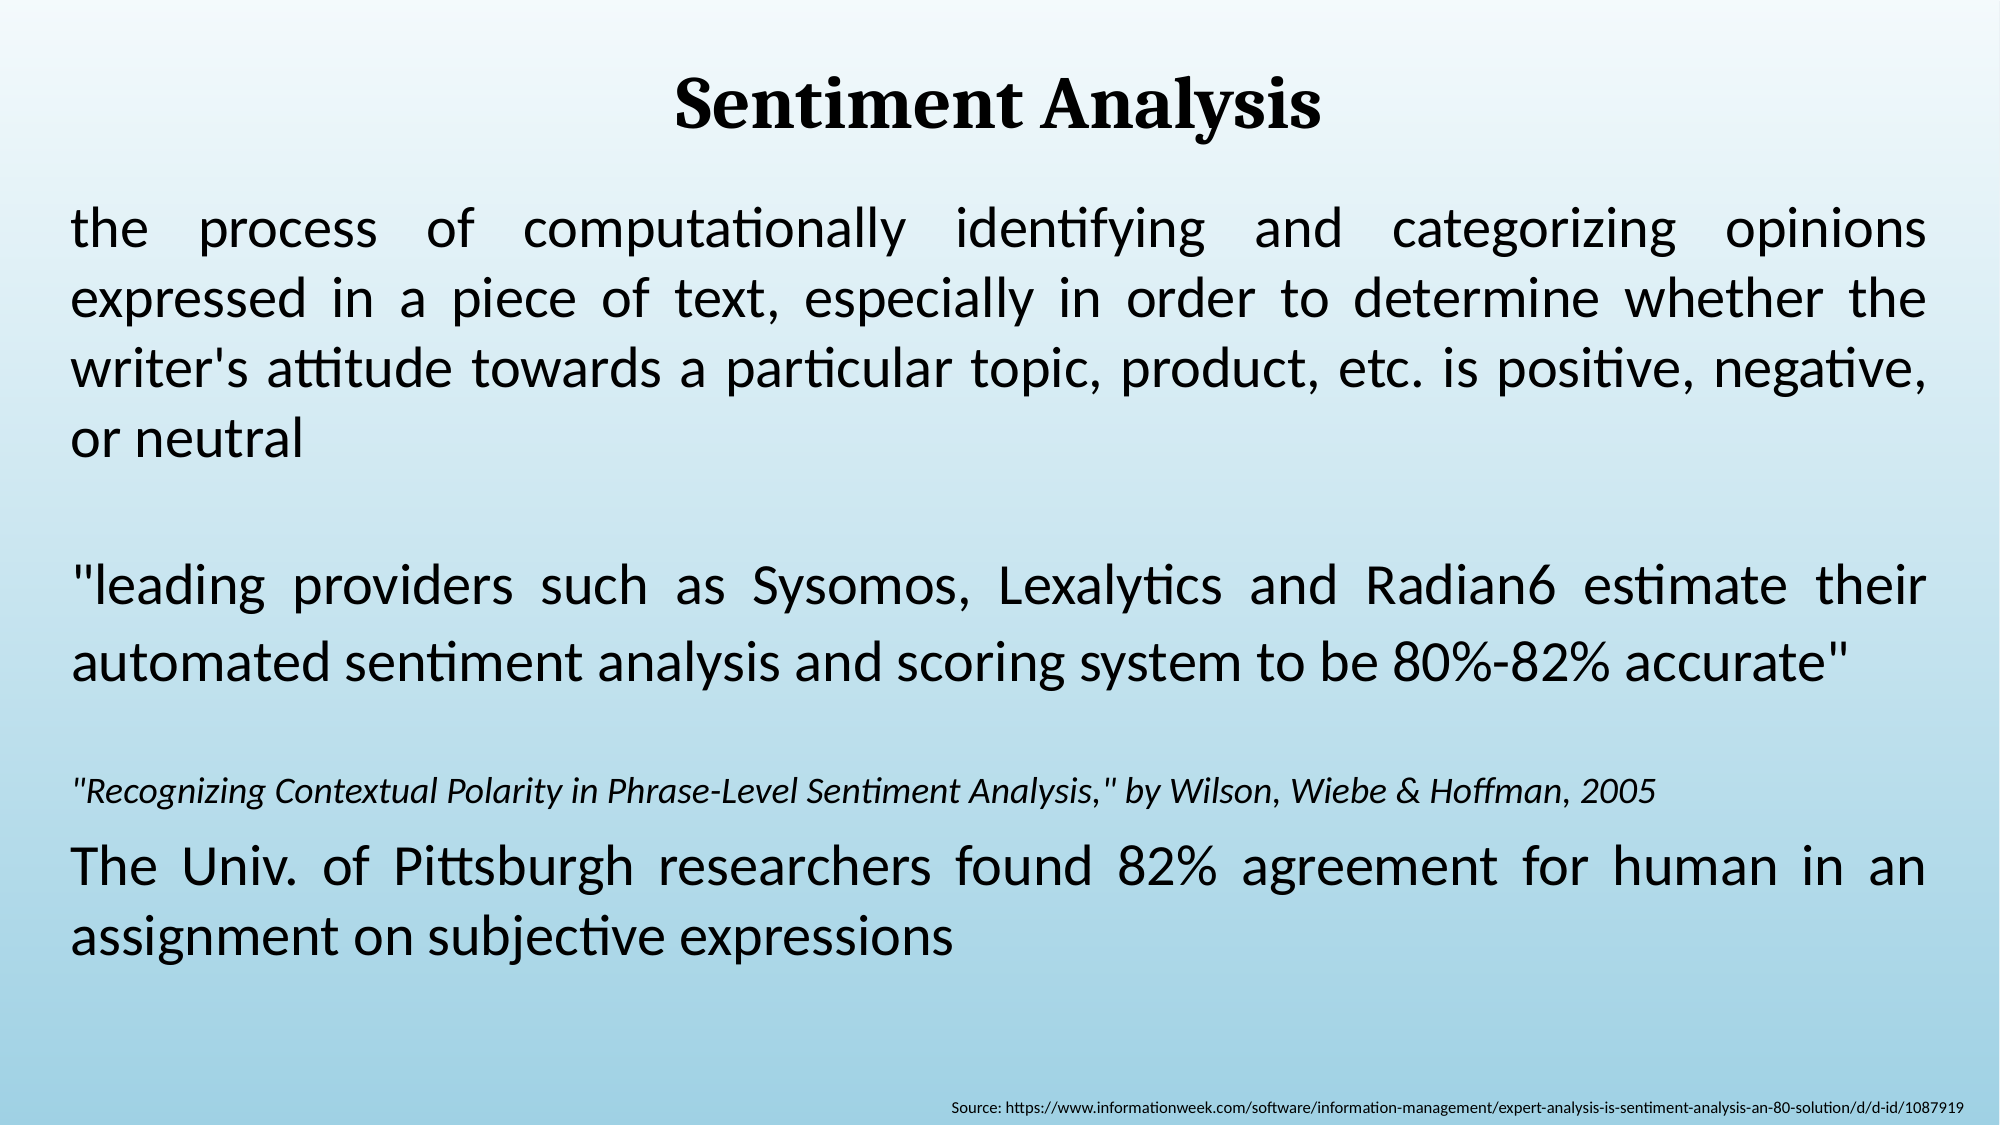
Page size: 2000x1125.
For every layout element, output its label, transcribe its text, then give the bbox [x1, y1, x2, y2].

text_box Source: https://www.informationweek.com/software/information-management/expert-analysis-is-sentiment-analysis-an-80-solution/d/d-id/1087919 [936, 1089, 2000, 1125]
text_box "Recognizing Contextual Polarity in Phrase-Level Sentiment Analysis," by Wilson, Wiebe & Hoffman, 2005 [55, 758, 1942, 818]
text_box The Univ. of Pittsburgh researchers found 82% agreement for human in an assignment on subjective expressions [55, 819, 1944, 975]
list "leading providers such as Sysomos, Lexalytics and Radian6 estimate their automated sentiment analysis and scoring system to be 80%-82% accurate" [55, 531, 1944, 707]
text_box the process of computationally identifying and categorizing opinions expressed in a piece of text, especially in order to determine whether the writer's attitude towards a particular topic, product, etc. is positive, negative, or neutral [55, 181, 1944, 477]
text_box Sentiment Analysis [653, 50, 1347, 150]
